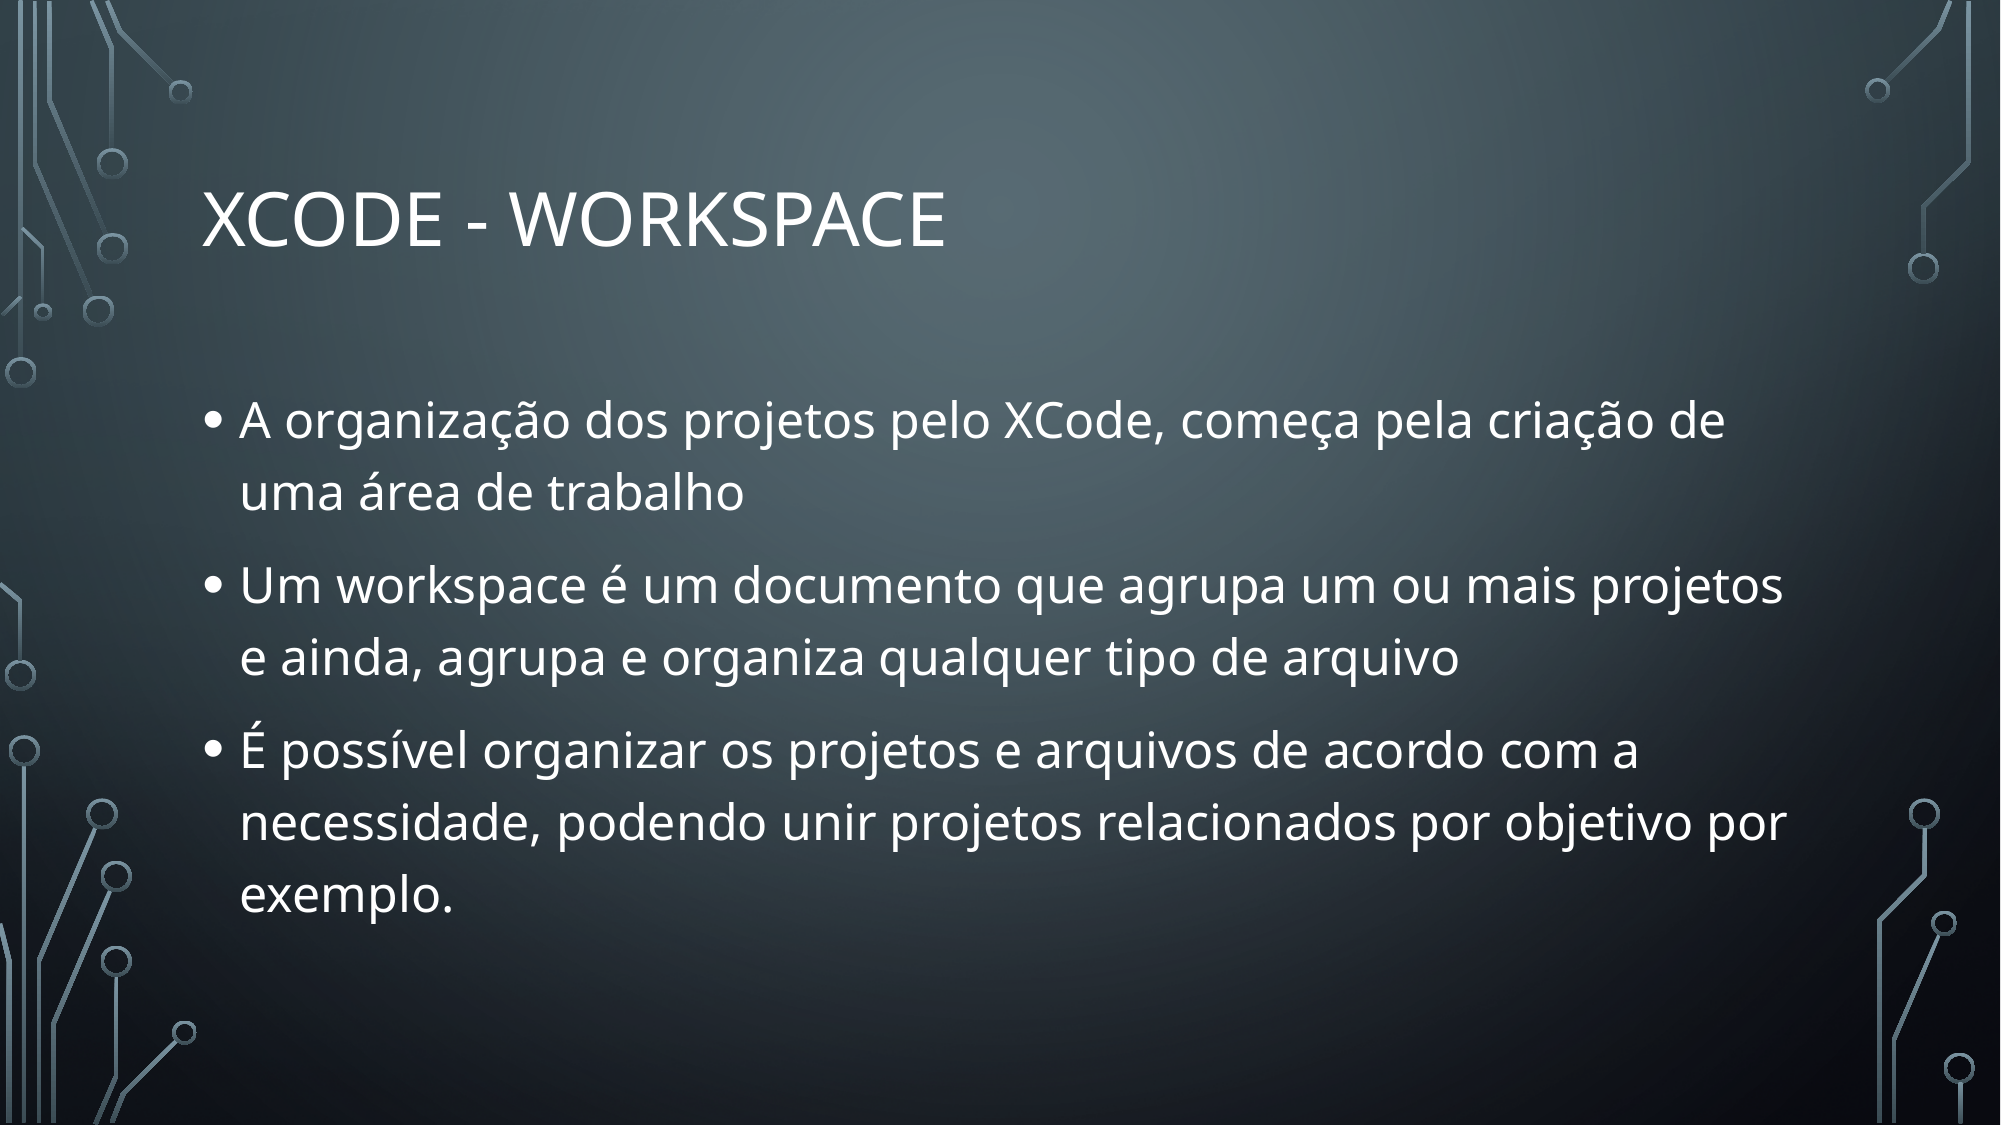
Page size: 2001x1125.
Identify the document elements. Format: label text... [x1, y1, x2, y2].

list A organização dos projetos pelo XCode, começa pela criação de uma área de trabalho Um workspace é um documento que agrupa um ou mais projetos e ainda, agrupa e organiza qualquer tipo de arquivo É possível organizar os projetos e arquivos de acordo com a necessidade, podendo unir projetos relacionados por objetivo por exemplo. [187, 369, 1813, 950]
title XCODE - Workspace [187, 101, 1845, 344]
